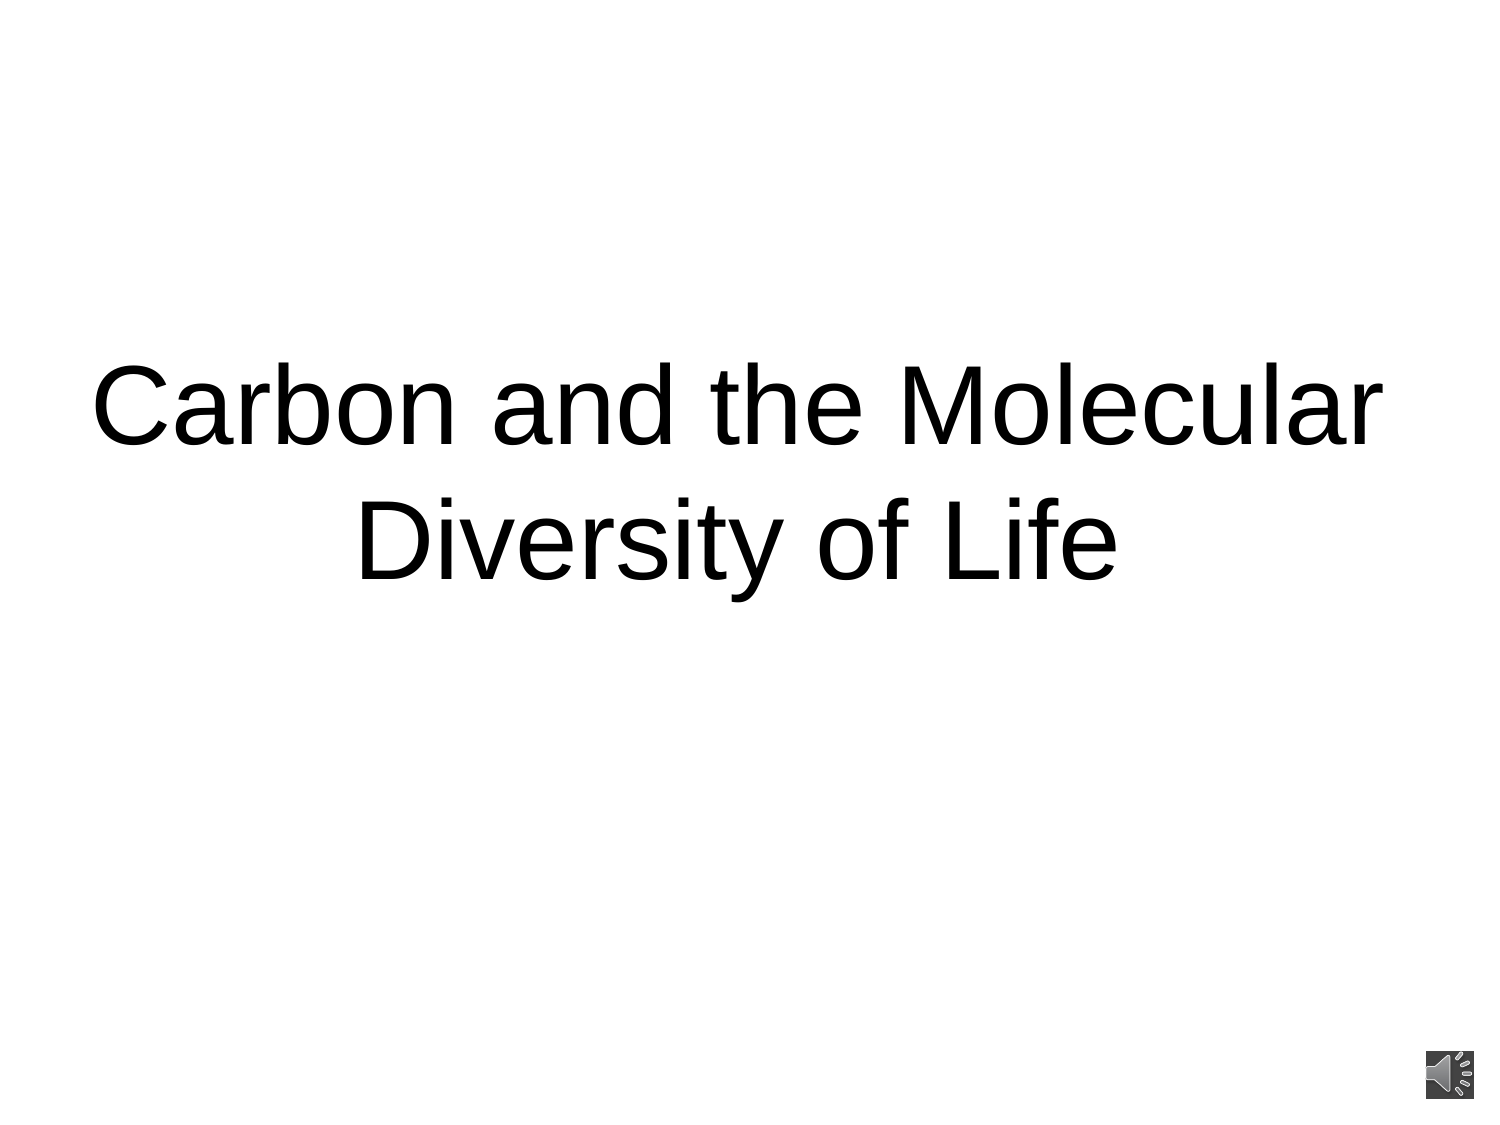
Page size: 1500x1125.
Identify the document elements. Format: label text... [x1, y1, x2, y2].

picture [1424, 1049, 1475, 1100]
text_box Carbon and the Molecular Diversity of Life [37, 324, 1438, 610]
